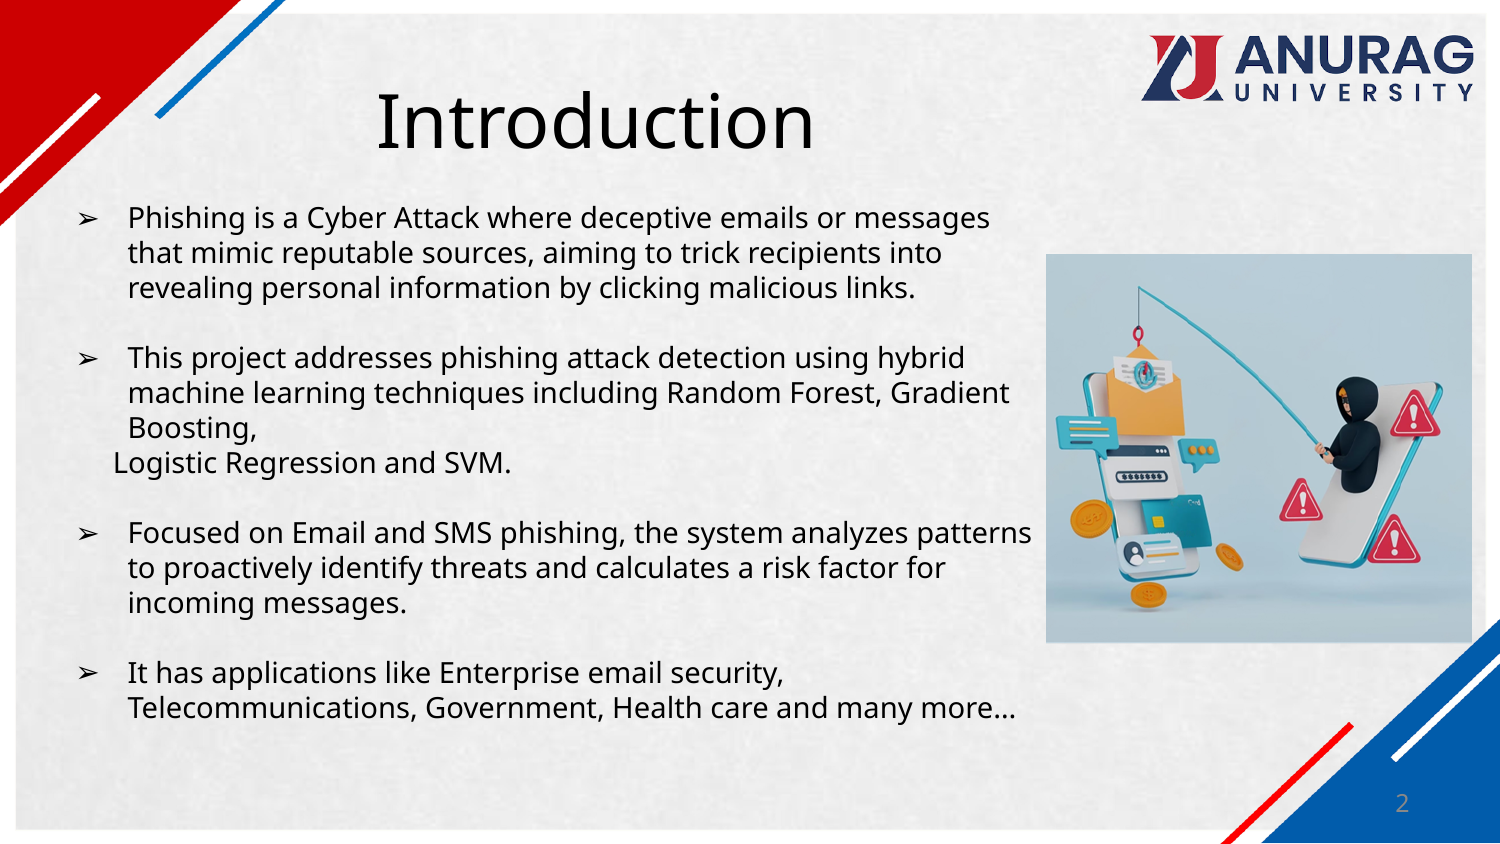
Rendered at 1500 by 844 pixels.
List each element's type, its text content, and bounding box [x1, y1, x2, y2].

text_box Phishing is a Cyber Attack where deceptive emails or messages that mimic reputable sources, aiming to trick recipients into revealing personal information by clicking malicious links. This project addresses phishing attack detection using hybrid machine learning techniques including Random Forest, Gradient Boosting, Logistic Regression and SVM. Focused on Email and SMS phishing, the system analyzes patterns to proactively identify threats and calculates a risk factor for incoming messages. It has applications like Enterprise email security, Telecommunications, Government, Health care and many more… [37, 192, 1054, 767]
slide_number 2 [1074, 782, 1425, 827]
title Introduction [94, 67, 1099, 171]
picture [0, 0, 1500, 844]
